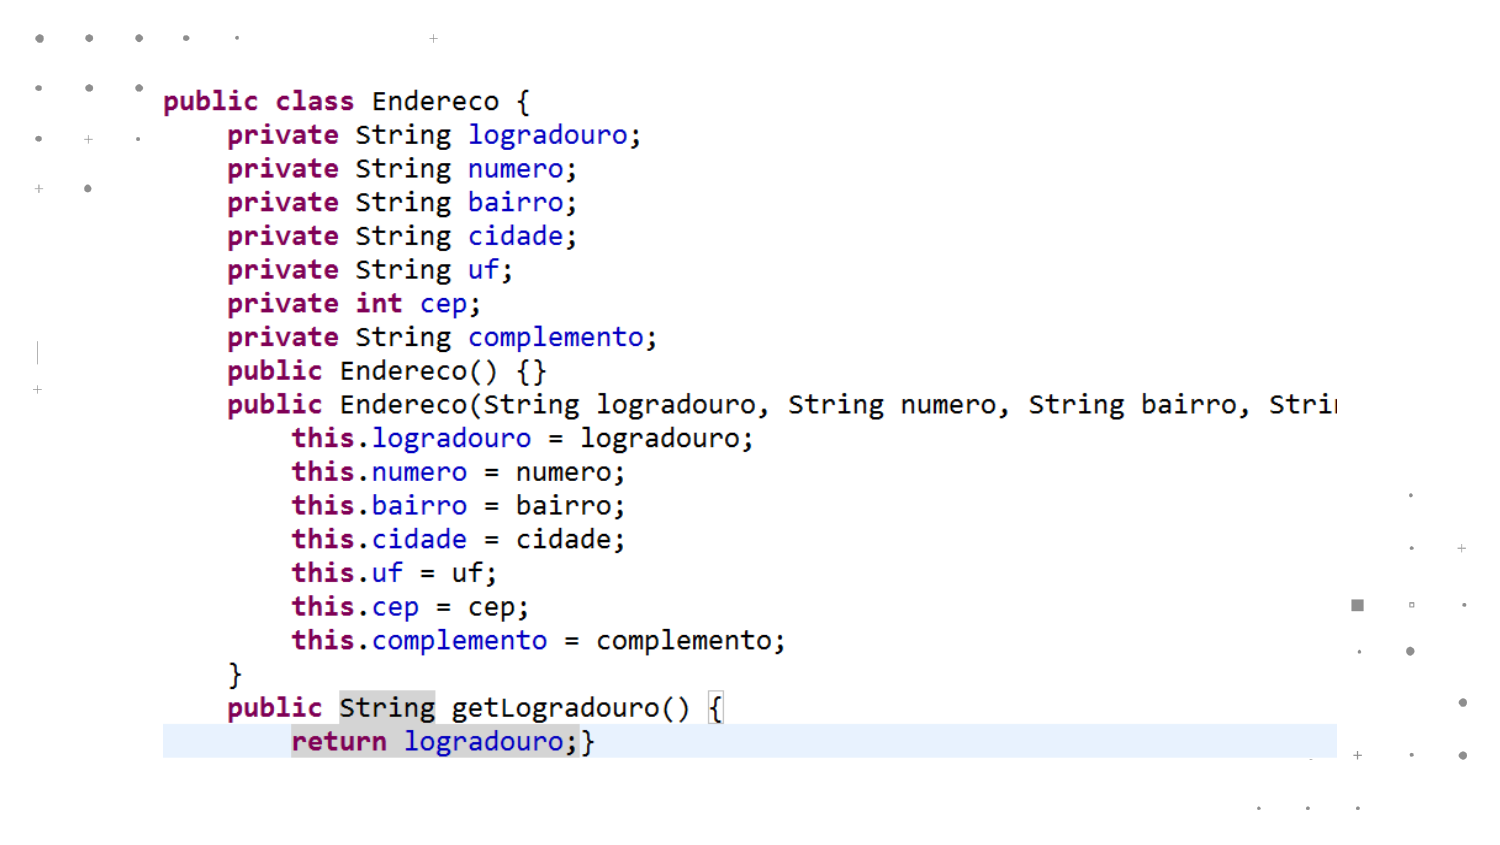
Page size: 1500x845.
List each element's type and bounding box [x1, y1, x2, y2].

picture [33, 34, 1467, 810]
